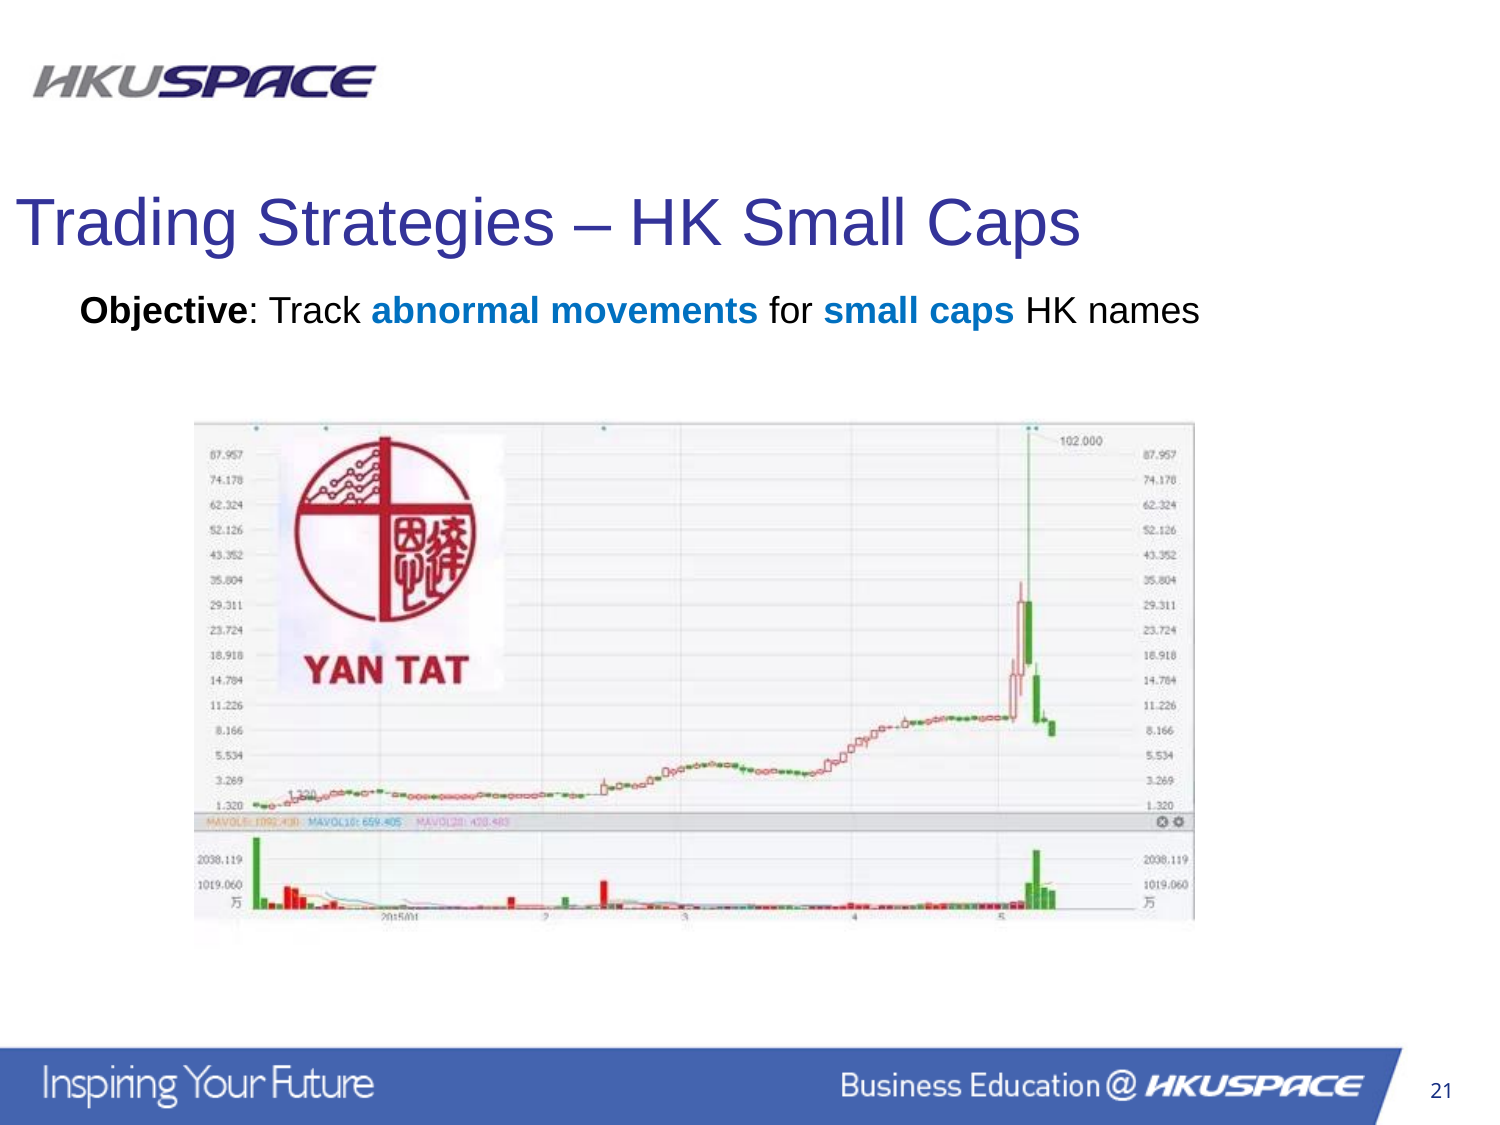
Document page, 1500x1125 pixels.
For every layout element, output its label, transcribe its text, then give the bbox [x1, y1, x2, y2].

text_box Objective: Track abnormal movements for small caps HK names [64, 278, 1353, 386]
slide_number 21 [1415, 1070, 1499, 1125]
picture [0, 0, 1500, 1125]
title Trading Strategies – HK Small Caps [0, 101, 1325, 266]
